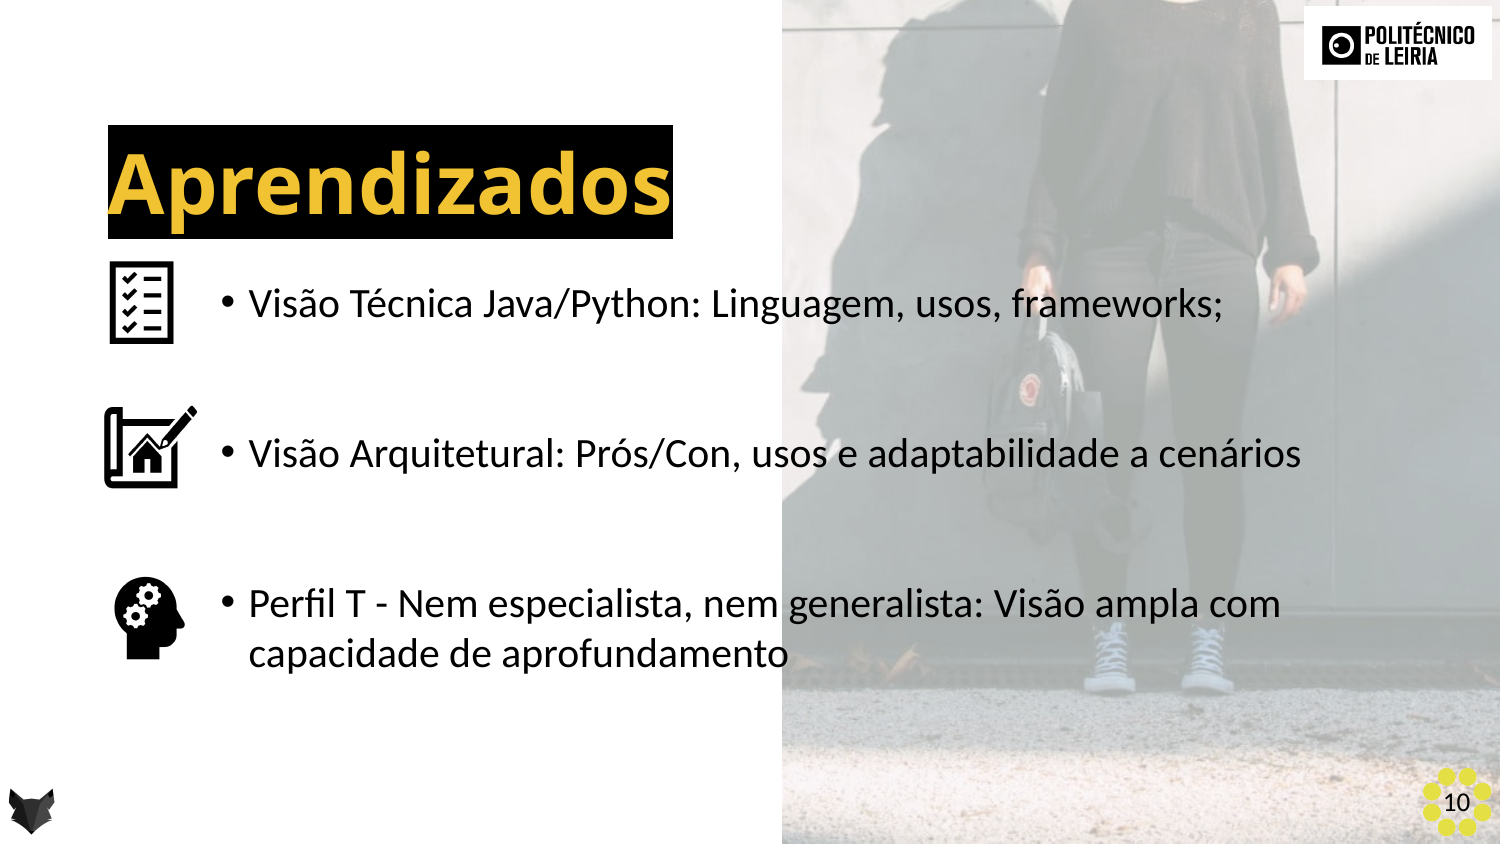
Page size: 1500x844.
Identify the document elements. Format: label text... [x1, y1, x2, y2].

slide_number 10 [1411, 769, 1500, 835]
picture [8, 788, 55, 835]
picture [99, 389, 199, 505]
picture [1304, 6, 1492, 80]
text_box Aprendizados [92, 104, 1309, 243]
picture [99, 570, 199, 670]
picture [92, 253, 191, 352]
text_box Visão Técnica Java/Python: Linguagem, usos, frameworks; Visão Arquitetural: Prós/Con, usos e adaptabilidade a cenários Perfil T - Nem especialista, nem generalista: Visão ampla com capacidade de aprofundamento [205, 260, 1449, 683]
